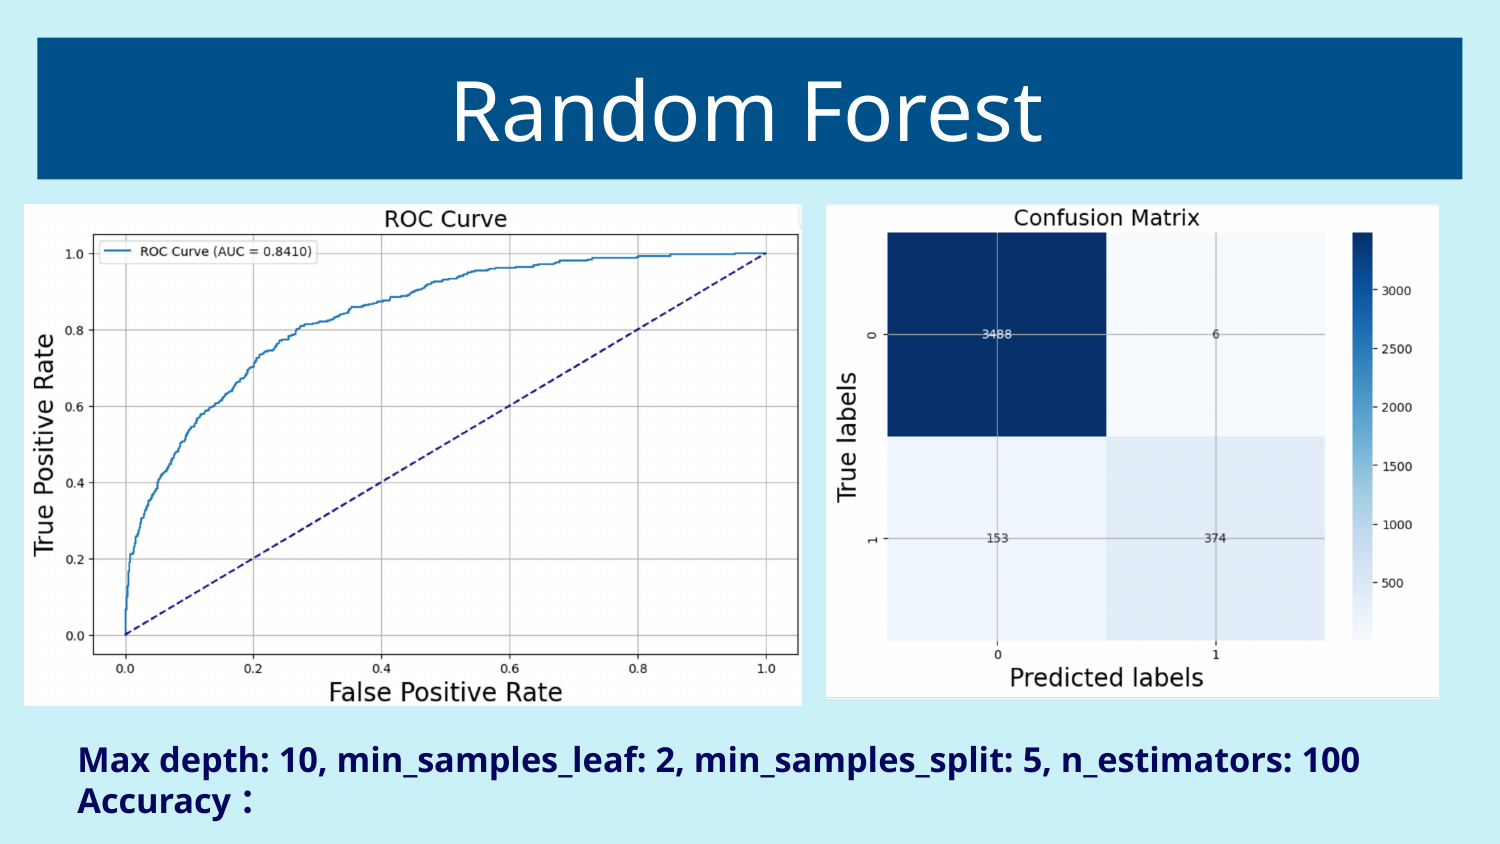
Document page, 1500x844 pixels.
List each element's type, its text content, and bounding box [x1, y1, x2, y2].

picture [825, 204, 1439, 699]
text_box Max depth: 10, min_samples_leaf: 2, min_samples_split: 5, n_estimators: 100 Accuracy： [62, 723, 1465, 819]
picture [24, 204, 802, 706]
title Random Forest [104, 37, 1390, 180]
